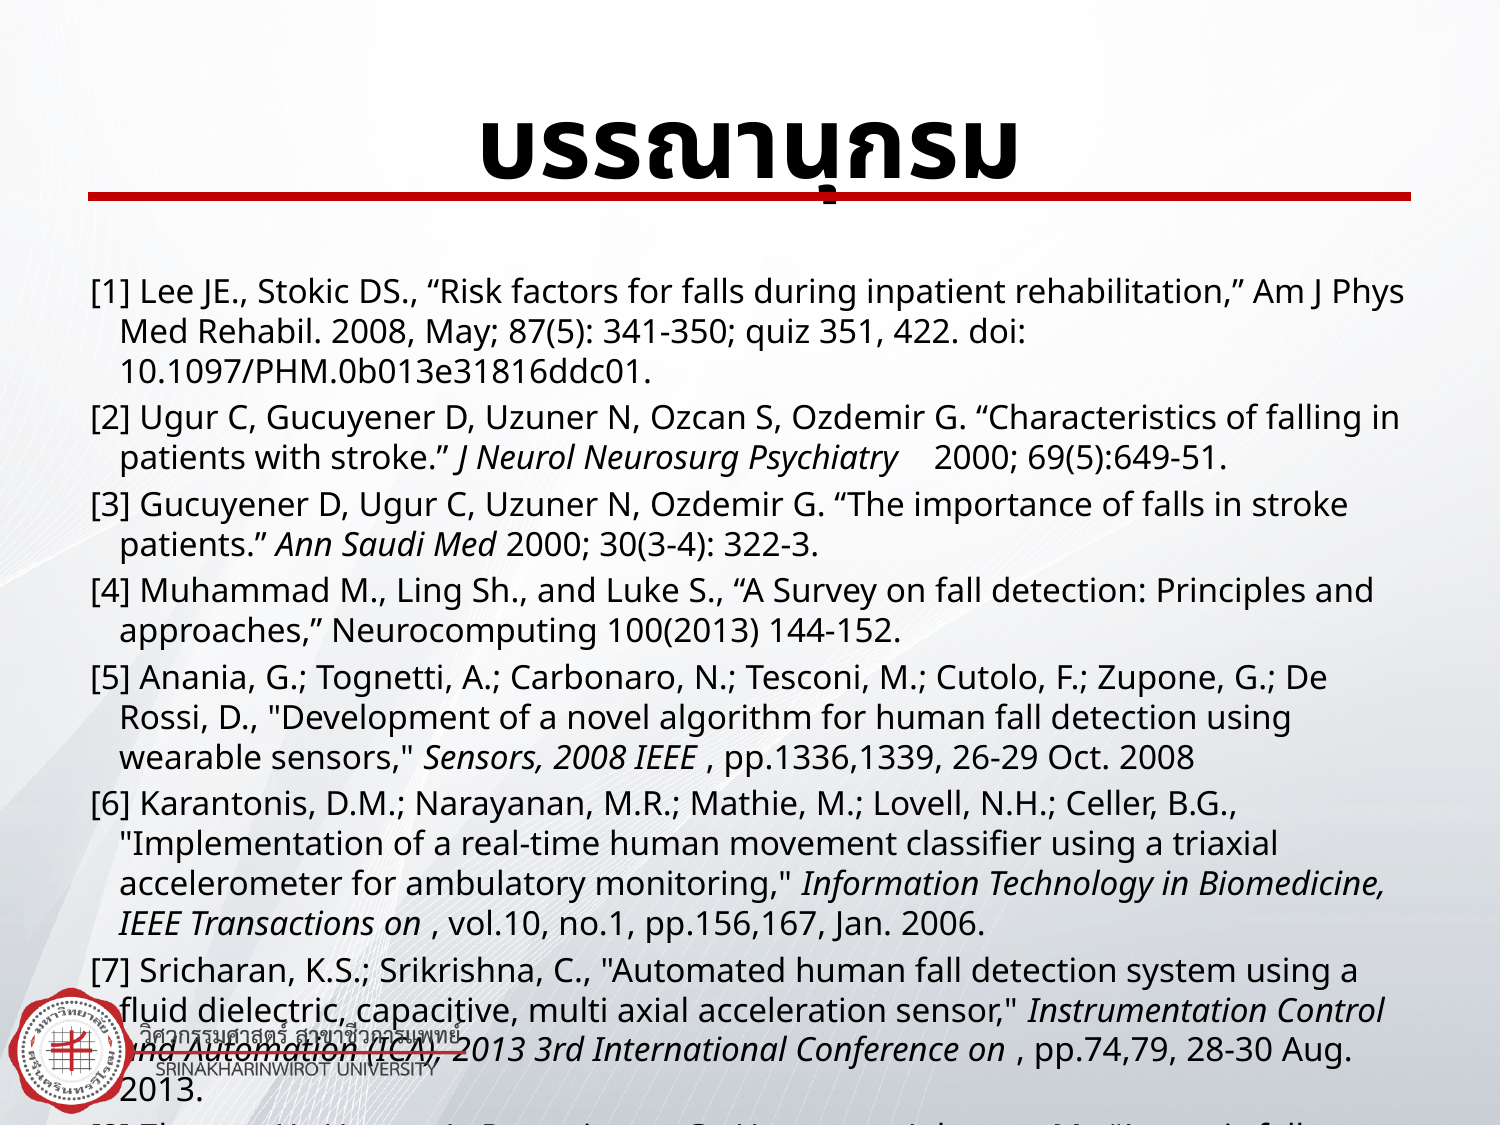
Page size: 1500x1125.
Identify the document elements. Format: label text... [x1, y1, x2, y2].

list [1] Lee JE., Stokic DS., “Risk factors for falls during inpatient rehabilitation,” Am J Phys Med Rehabil. 2008, May; 87(5): 341-350; quiz 351, 422. doi: 10.1097/PHM.0b013e31816ddc01. [2] Ugur C, Gucuyener D, Uzuner N, Ozcan S, Ozdemir G. “Characteristics of falling in patients with stroke.” J Neurol Neurosurg Psychiatry 2000; 69(5):649-51. [3] Gucuyener D, Ugur C, Uzuner N, Ozdemir G. “The importance of falls in stroke patients.” Ann Saudi Med 2000; 30(3-4): 322-3. [4] Muhammad M., Ling Sh., and Luke S., “A Survey on fall detection: Principles and approaches,” Neurocomputing 100(2013) 144-152. [5] Anania, G.; Tognetti, A.; Carbonaro, N.; Tesconi, M.; Cutolo, F.; Zupone, G.; De Rossi, D., "Development of a novel algorithm for human fall detection using wearable sensors," Sensors, 2008 IEEE , pp.1336,1339, 26-29 Oct. 2008 [6] Karantonis, D.M.; Narayanan, M.R.; Mathie, M.; Lovell, N.H.; Celler, B.G., "Implementation of a real-time human movement classifier using a triaxial accelerometer for ambulatory monitoring," Information Technology in Biomedicine, IEEE Transactions on , vol.10, no.1, pp.156,167, Jan. 2006. [7] Sricharan, K.S.; Srikrishna, C., "Automated human fall detection system using a fluid dielectric, capacitive, multi axial acceleration sensor," Instrumentation Control and Automation (ICA), 2013 3rd International Conference on , pp.74,79, 28-30 Aug. 2013. [8] Zhuang, X., Huang, J., Potamianos, G., Hasegawa-Johnson, M., “Acoustic fall detection using Gaussian mixture models and GMM super-vectors,” IEEE Int. Conf. on Acoustics, Speech and Signal Processing (ICASSP), pp. 69-72, 2009. [9]Tabar, A.M., Keshavarz, A., Aghajan, H., “Smart home care network using sensor fusion and distributed vision-based reasoning,” 4th ACM Int. Workshop on Video Surveillance and Sensor Networks, 2006. [75, 262, 1425, 1005]
picture [0, 979, 474, 1122]
title บรรณานุกรม [75, 45, 1425, 233]
